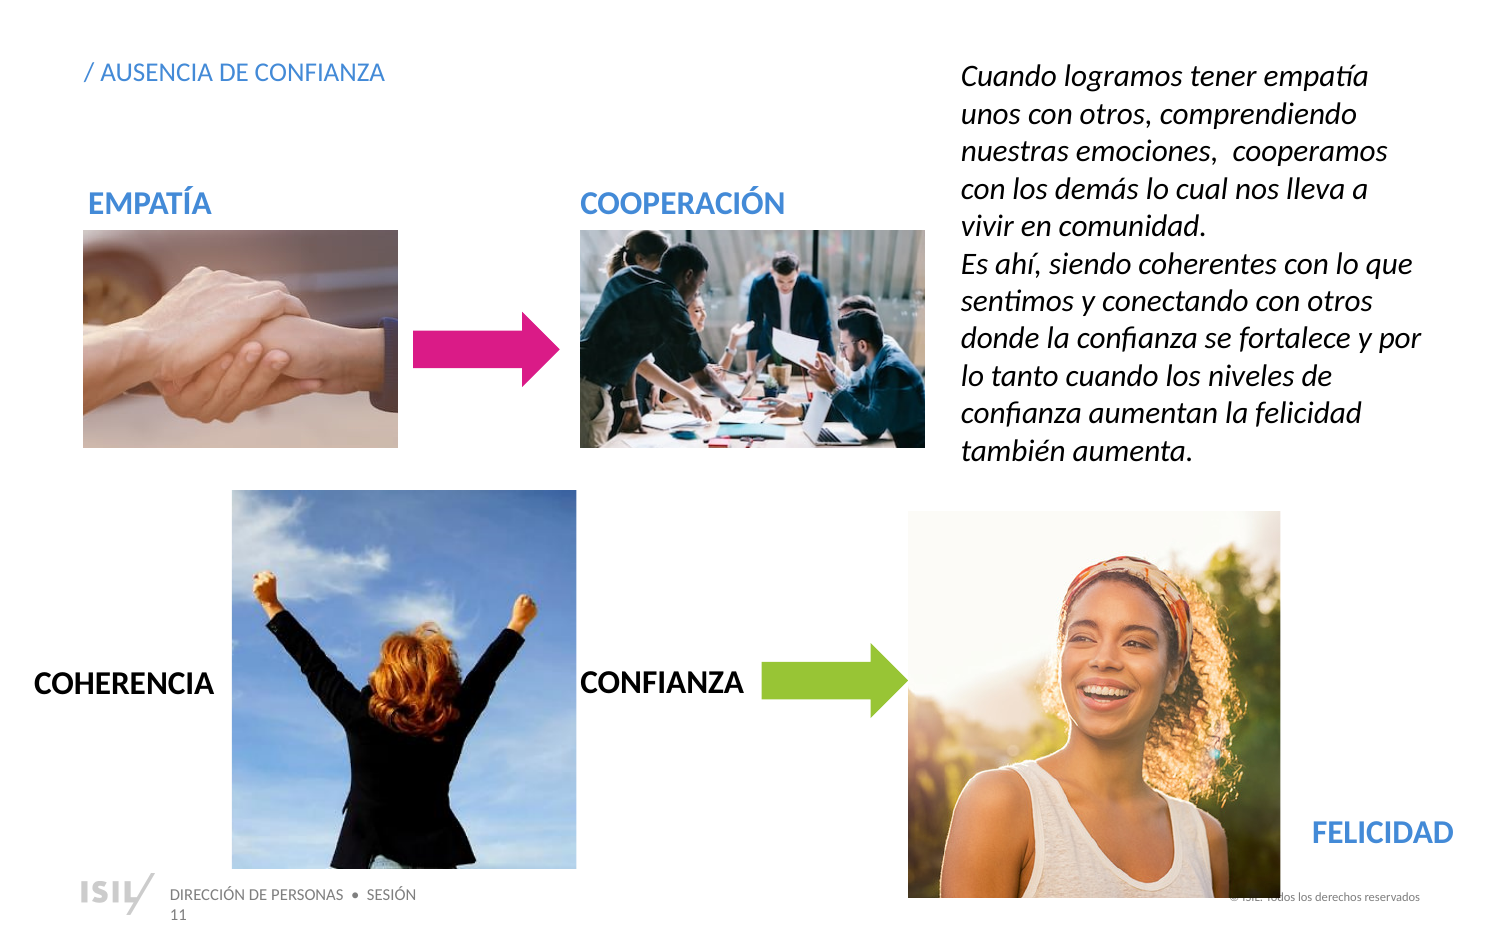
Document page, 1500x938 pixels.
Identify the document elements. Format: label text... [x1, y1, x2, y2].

text_box CONFIANZA [581, 660, 750, 701]
text_box EMPATÍA [88, 181, 414, 222]
picture [231, 489, 577, 869]
text_box Cuando logramos tener empatía unos con otros, comprendiendo nuestras emociones, cooperamos con los demás lo cual nos lleva a vivir en comunidad. Es ahí, siendo coherentes con lo que sentimos y conectando con otros donde la confianza se fortalece y por lo tanto cuando los niveles de confianza aumentan la felicidad también aumenta. [945, 48, 1441, 475]
text_box / AUSENCIA DE CONFIANZA [83, 54, 945, 87]
picture [82, 230, 398, 448]
text_box [761, 643, 902, 719]
picture [907, 510, 1281, 898]
picture [580, 230, 926, 448]
text_box COHERENCIA [34, 660, 226, 701]
text_box [413, 311, 560, 387]
text_box FELICIDAD [1312, 810, 1500, 851]
text_box COOPERACIÓN [580, 181, 945, 222]
